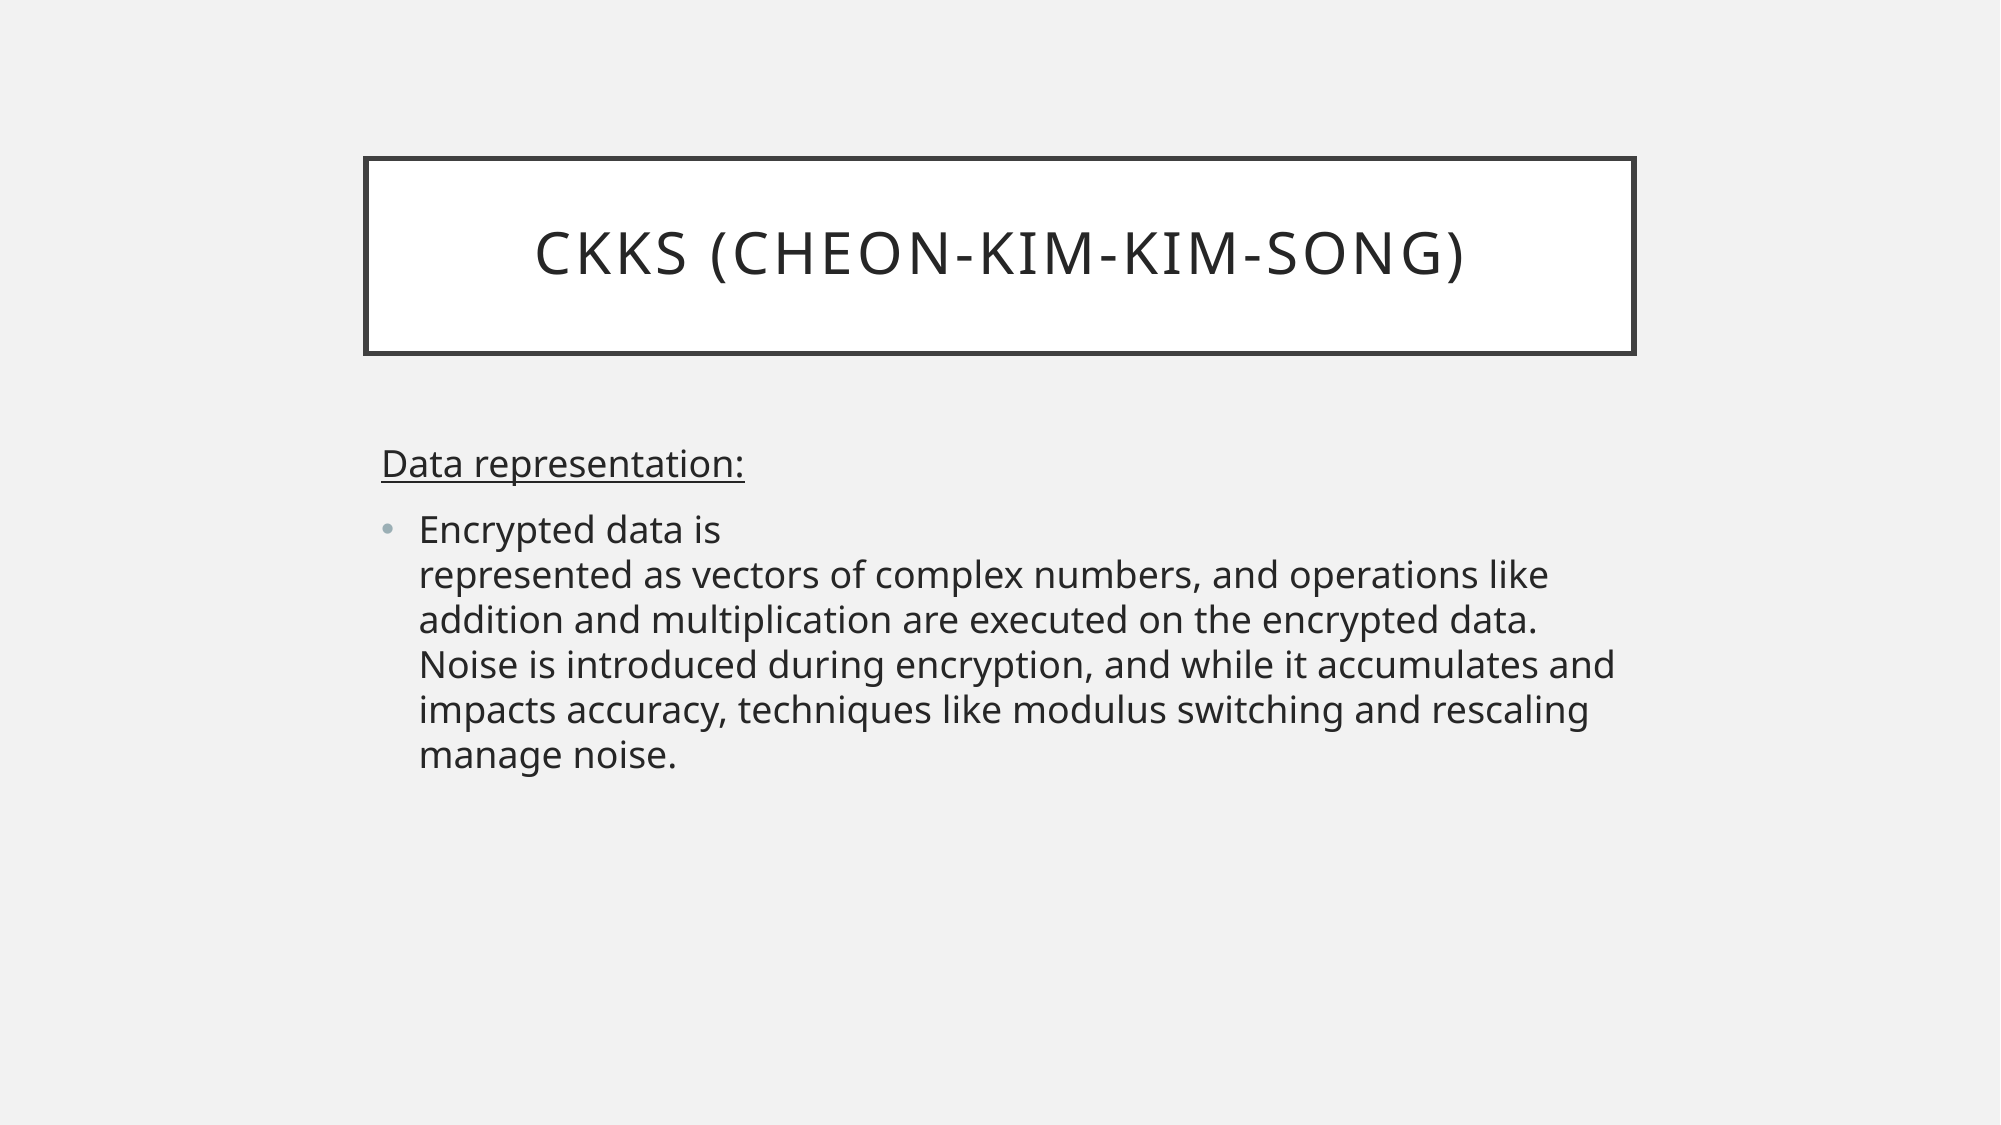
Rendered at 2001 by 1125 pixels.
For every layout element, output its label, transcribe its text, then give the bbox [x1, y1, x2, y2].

list Data representation: Encrypted data is represented as vectors of complex numbers, and operations like addition and multiplication are executed on the encrypted data. Noise is introduced during encryption, and while it accumulates and impacts accuracy, techniques like modulus switching and rescaling manage noise. [366, 432, 1634, 942]
title CKKS (Cheon-Kim-Kim-Song) [363, 156, 1637, 356]
